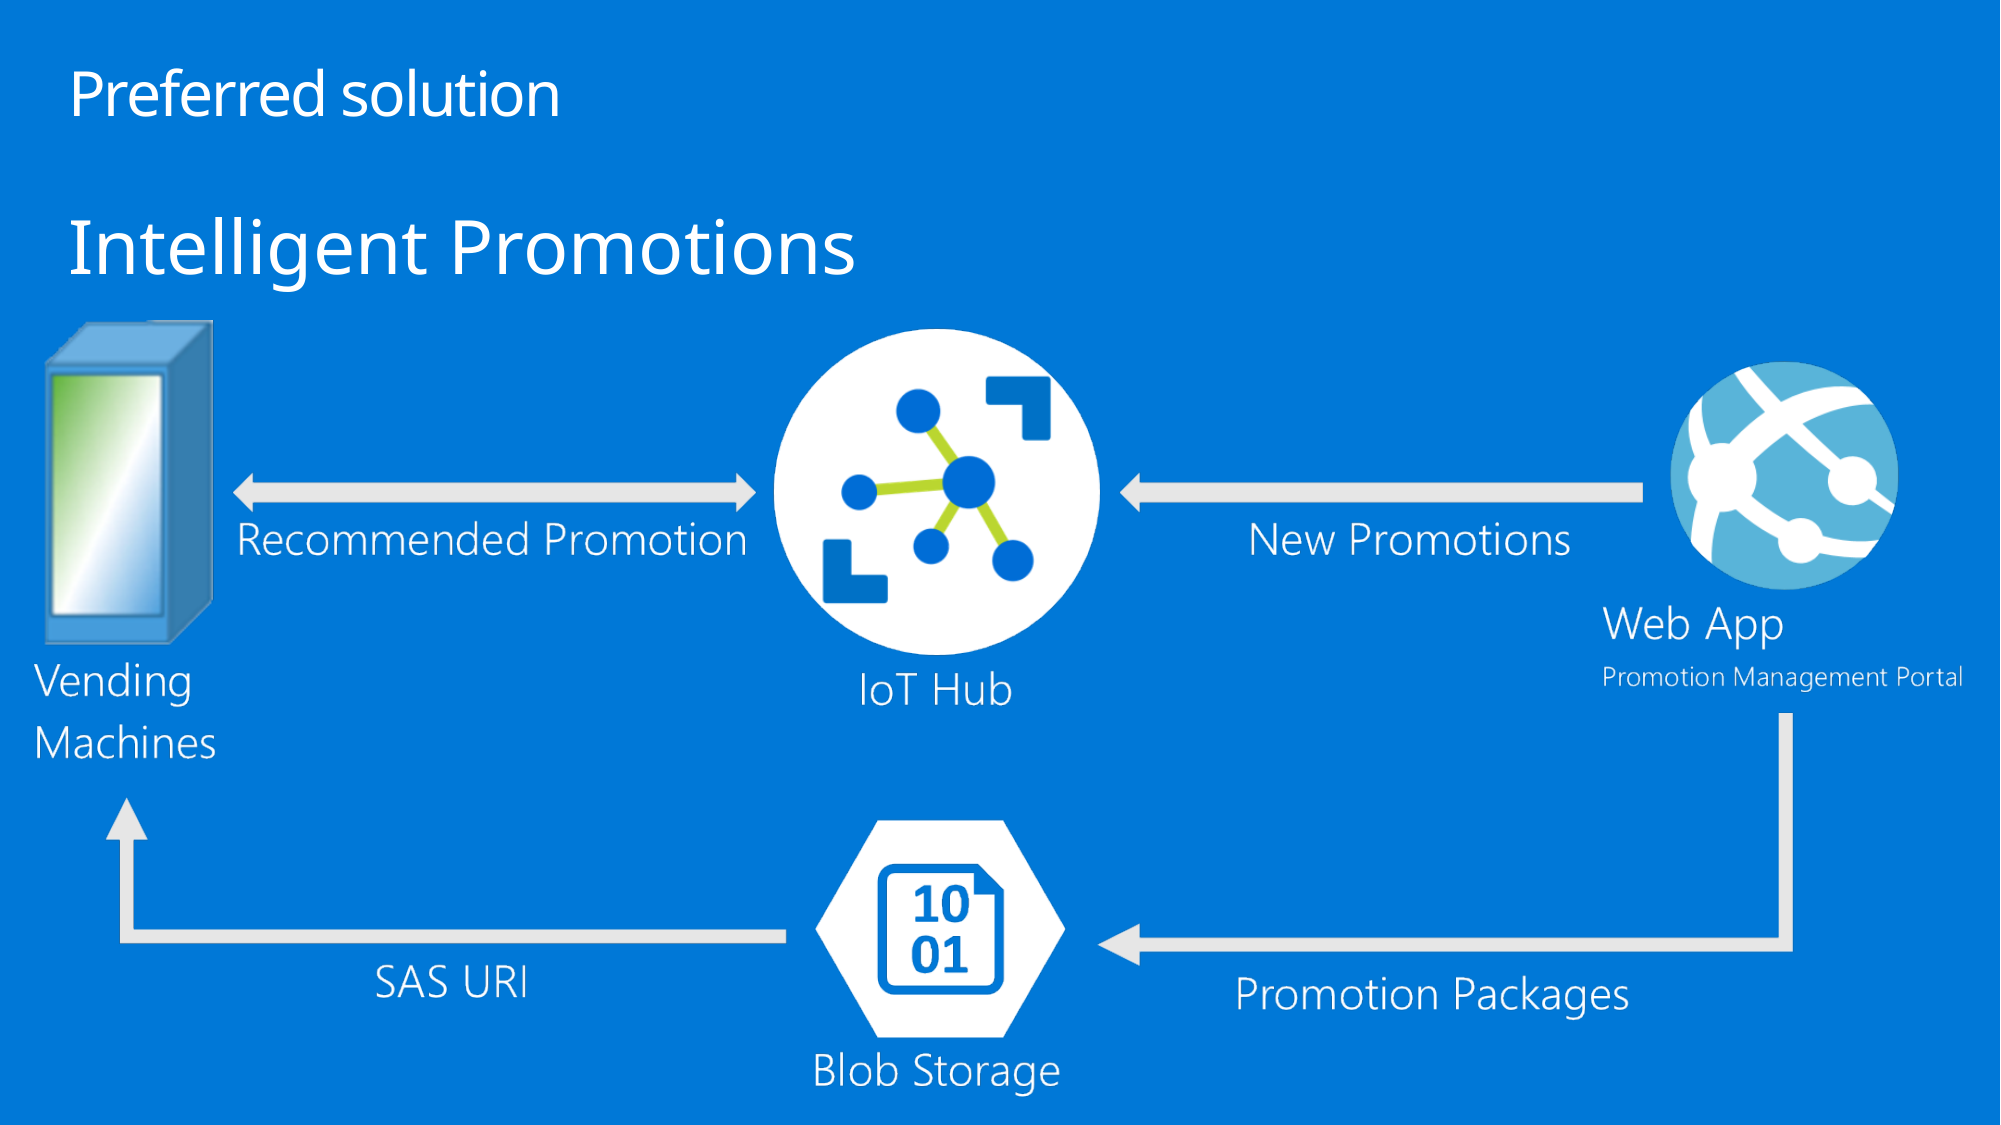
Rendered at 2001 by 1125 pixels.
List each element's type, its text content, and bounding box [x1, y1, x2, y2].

list Intelligent Promotions [44, 195, 1391, 320]
title Preferred solution [44, 47, 1957, 196]
picture [0, 320, 2000, 1125]
